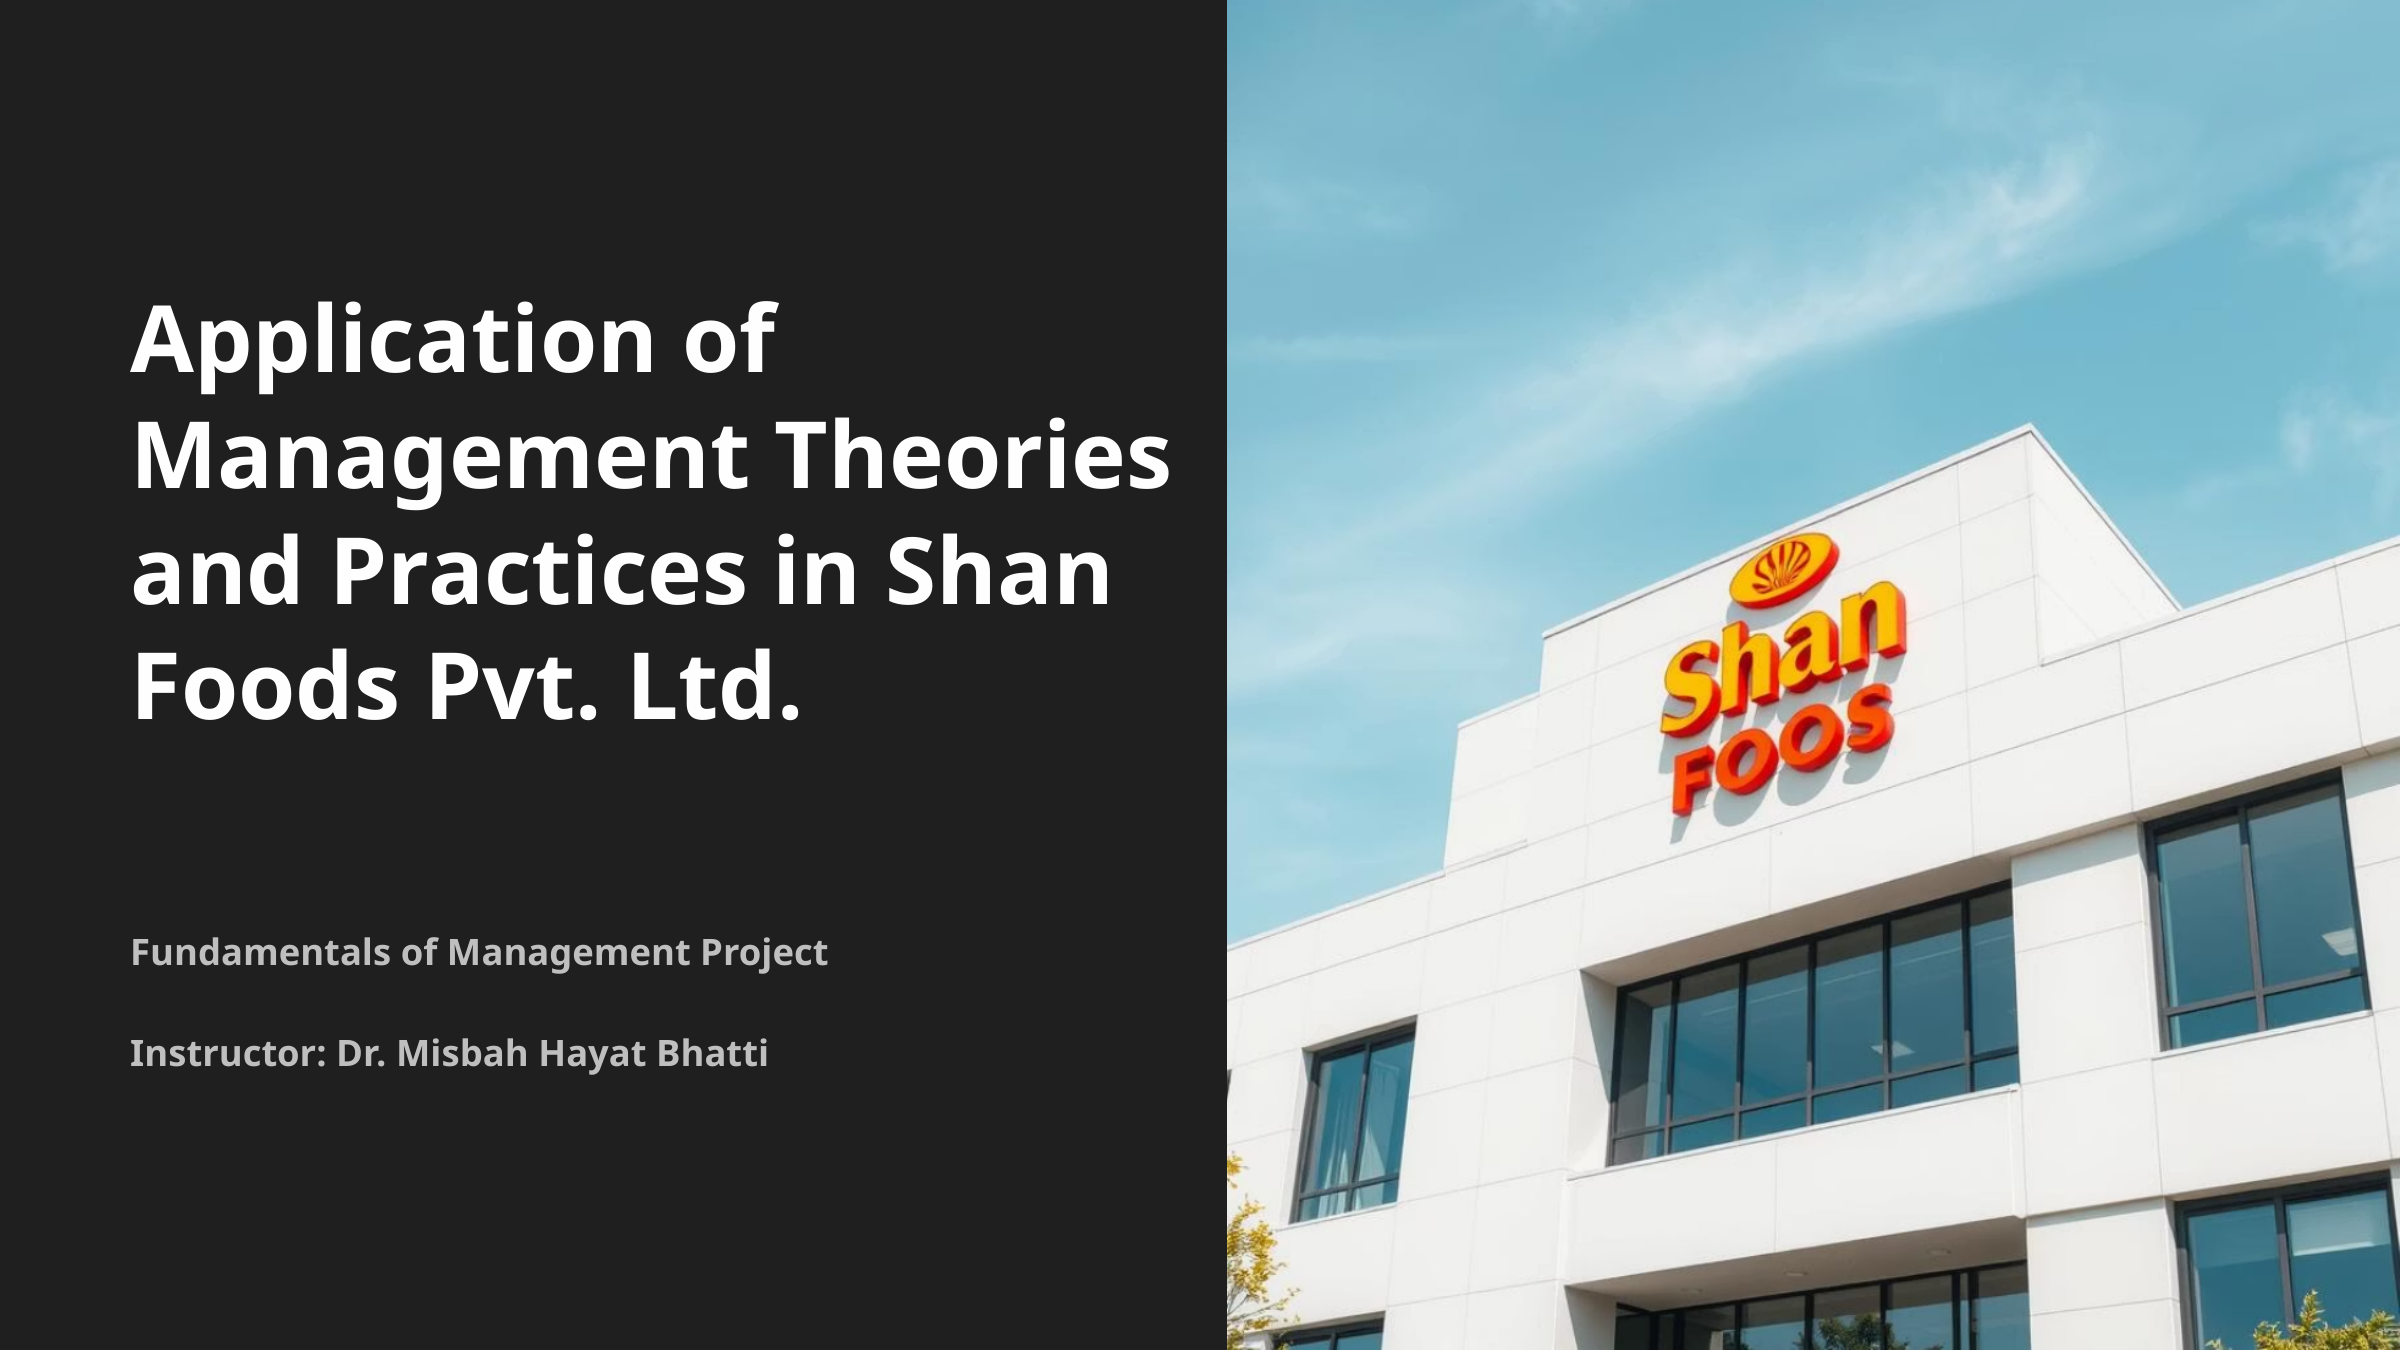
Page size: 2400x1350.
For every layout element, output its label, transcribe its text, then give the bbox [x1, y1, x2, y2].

picture [1227, 0, 2400, 1350]
text_box Application of Management Theories and Practices in Shan Foods Pvt. Ltd. [130, 275, 1227, 858]
text_box Instructor: Dr. Misbah Hayat Bhatti [130, 1014, 1070, 1074]
text_box Fundamentals of Management Project [130, 913, 1070, 973]
